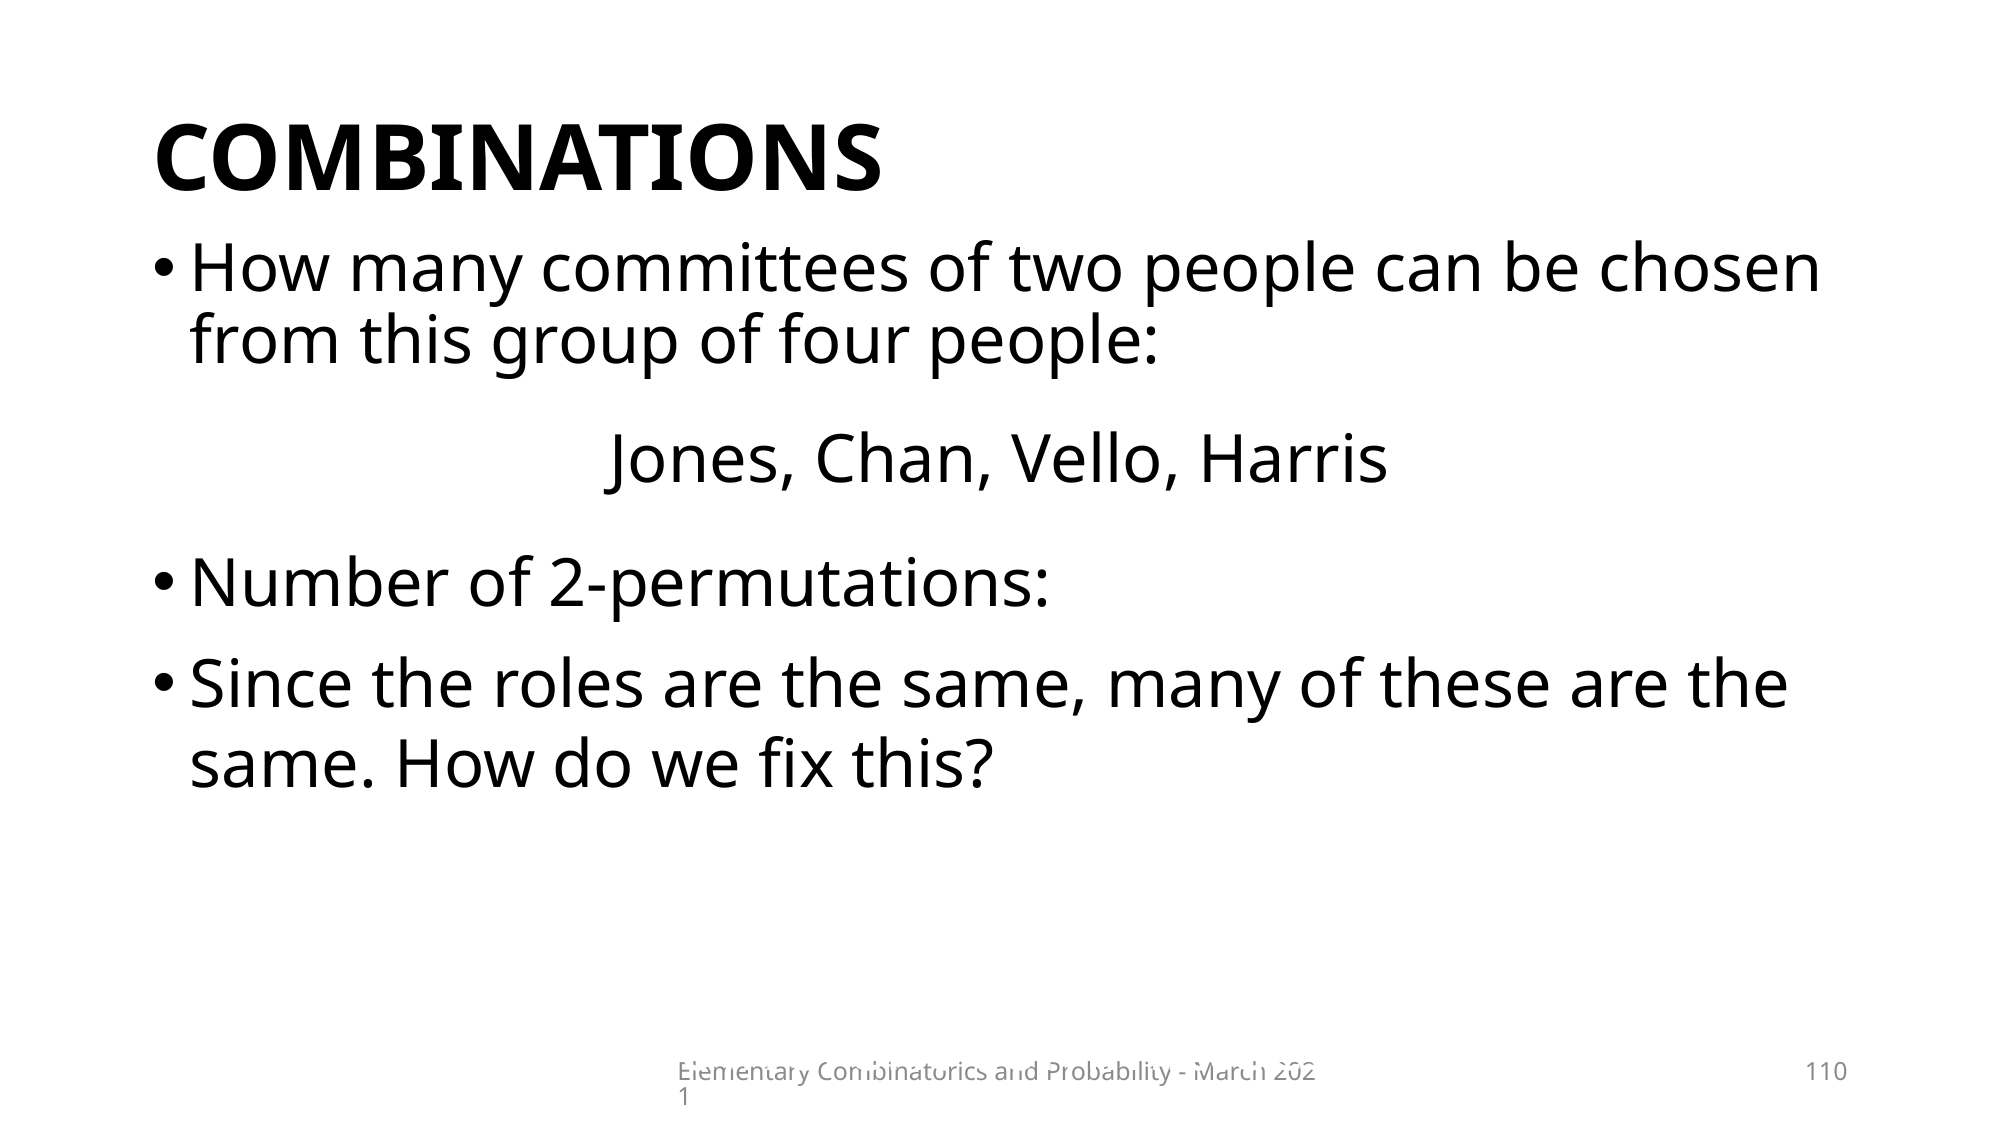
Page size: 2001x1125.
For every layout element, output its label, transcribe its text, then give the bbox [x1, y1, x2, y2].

slide_number 110 [1412, 1042, 1863, 1103]
title combinations [137, 52, 1863, 270]
footer Elementary Combinatorics and Probability - March 2021 [662, 1042, 1338, 1103]
